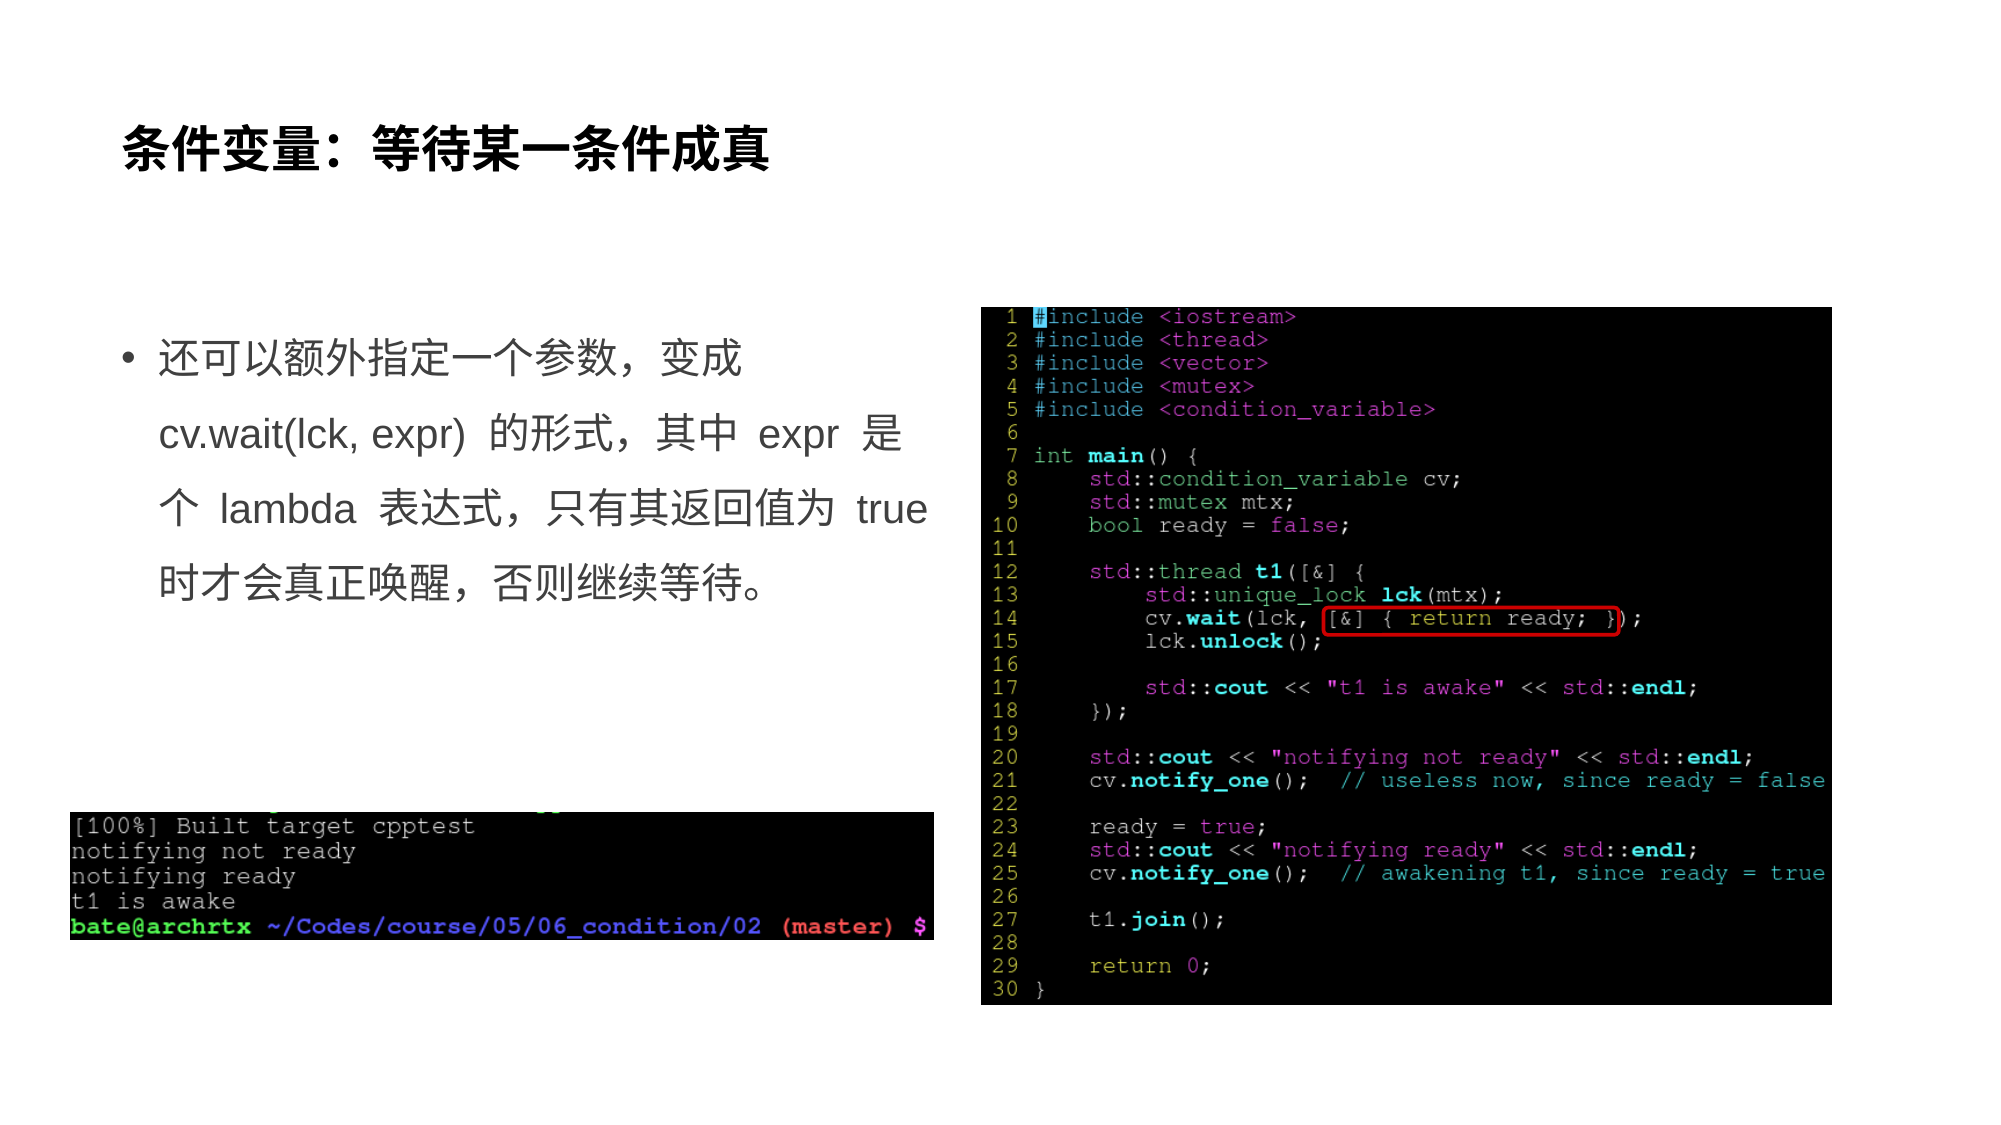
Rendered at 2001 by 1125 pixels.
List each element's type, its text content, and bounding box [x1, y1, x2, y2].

title 条件变量：等待某一条件成真 [106, 42, 1832, 260]
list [981, 307, 1832, 1005]
picture [70, 812, 934, 940]
list 还可以额外指定一个参数，变成 cv.wait(lck, expr) 的形式，其中 expr 是个 lambda 表达式，只有其返回值为 true 时才会真正唤醒，否则继续等待。 [106, 299, 957, 1014]
